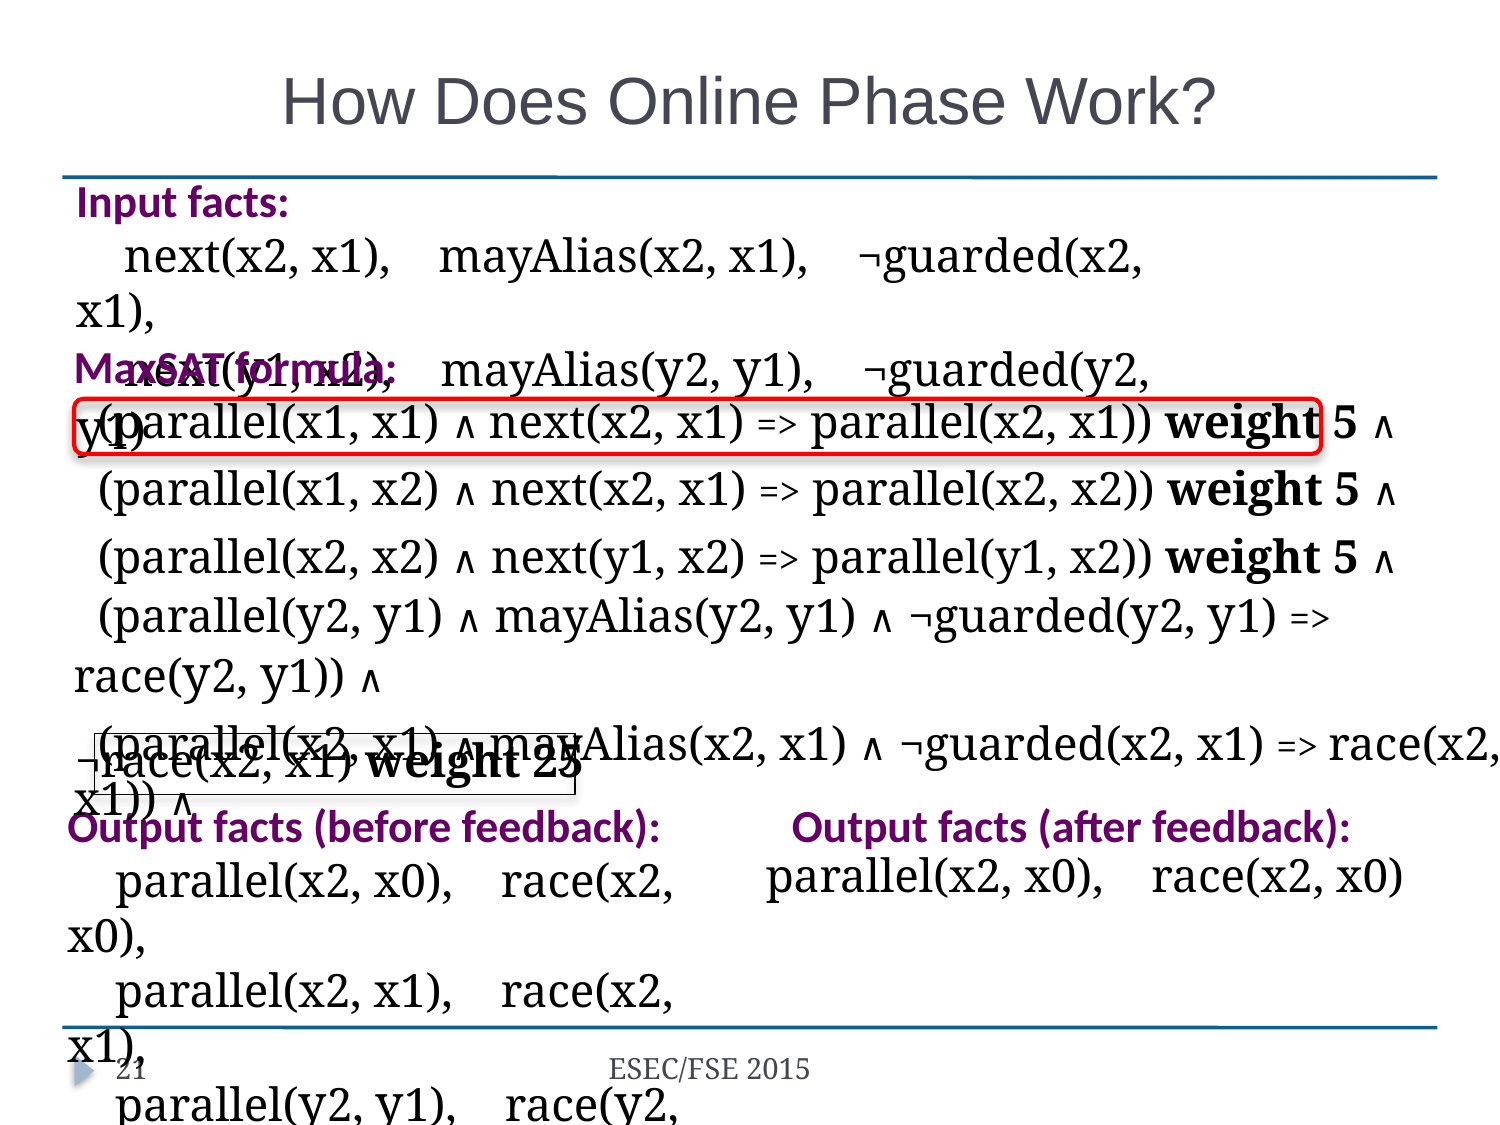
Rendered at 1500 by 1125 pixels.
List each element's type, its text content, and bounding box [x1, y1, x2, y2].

text_box Output facts (after feedback): [766, 833, 1367, 839]
footer ESEC/FSE 2015 [235, 1042, 1185, 1103]
text_box parallel(x2, x0), race(x2, x0) [751, 839, 1420, 910]
text_box Input facts: next(x2, x1), mayAlias(x2, x1), ¬guarded(x2, x1), next(y1, x2), mayAlias(y2, y1), ¬guarded(y2, y1) [61, 164, 1228, 329]
text_box MaxSAT formula: (parallel(x1, x1) ∧ next(x2, x1) => parallel(x2, x1)) weight 5 ∧ (parallel(x1, x2) ∧ next(x2, x1) => parallel(x2, x2)) weight 5 ∧ (parallel(x2, x2) ∧ next(y1, x2) => parallel(y1, x2)) weight 5 ∧ (parallel(y2, y1) ∧ mayAlias(y2, y1) ∧ ¬guarded(y2, y1) => race(y2, y1)) ∧ (parallel(x2, x1) ∧ mayAlias(x2, x1) ∧ ¬guarded(x2, x1) => race(x2, x1)) ∧ [58, 329, 1500, 833]
slide_number 21 [100, 1042, 235, 1103]
text_box ¬race(x2, x1) weight 25 [60, 724, 599, 795]
text_box [73, 397, 1322, 455]
list Output facts (before feedback): parallel(x2, x0), race(x2, x0), parallel(x2, x1), race(x2, x1), parallel(y2, y1), race(y2, y1) [52, 788, 763, 1040]
title How Does Online Phase Work? [75, 24, 1425, 171]
